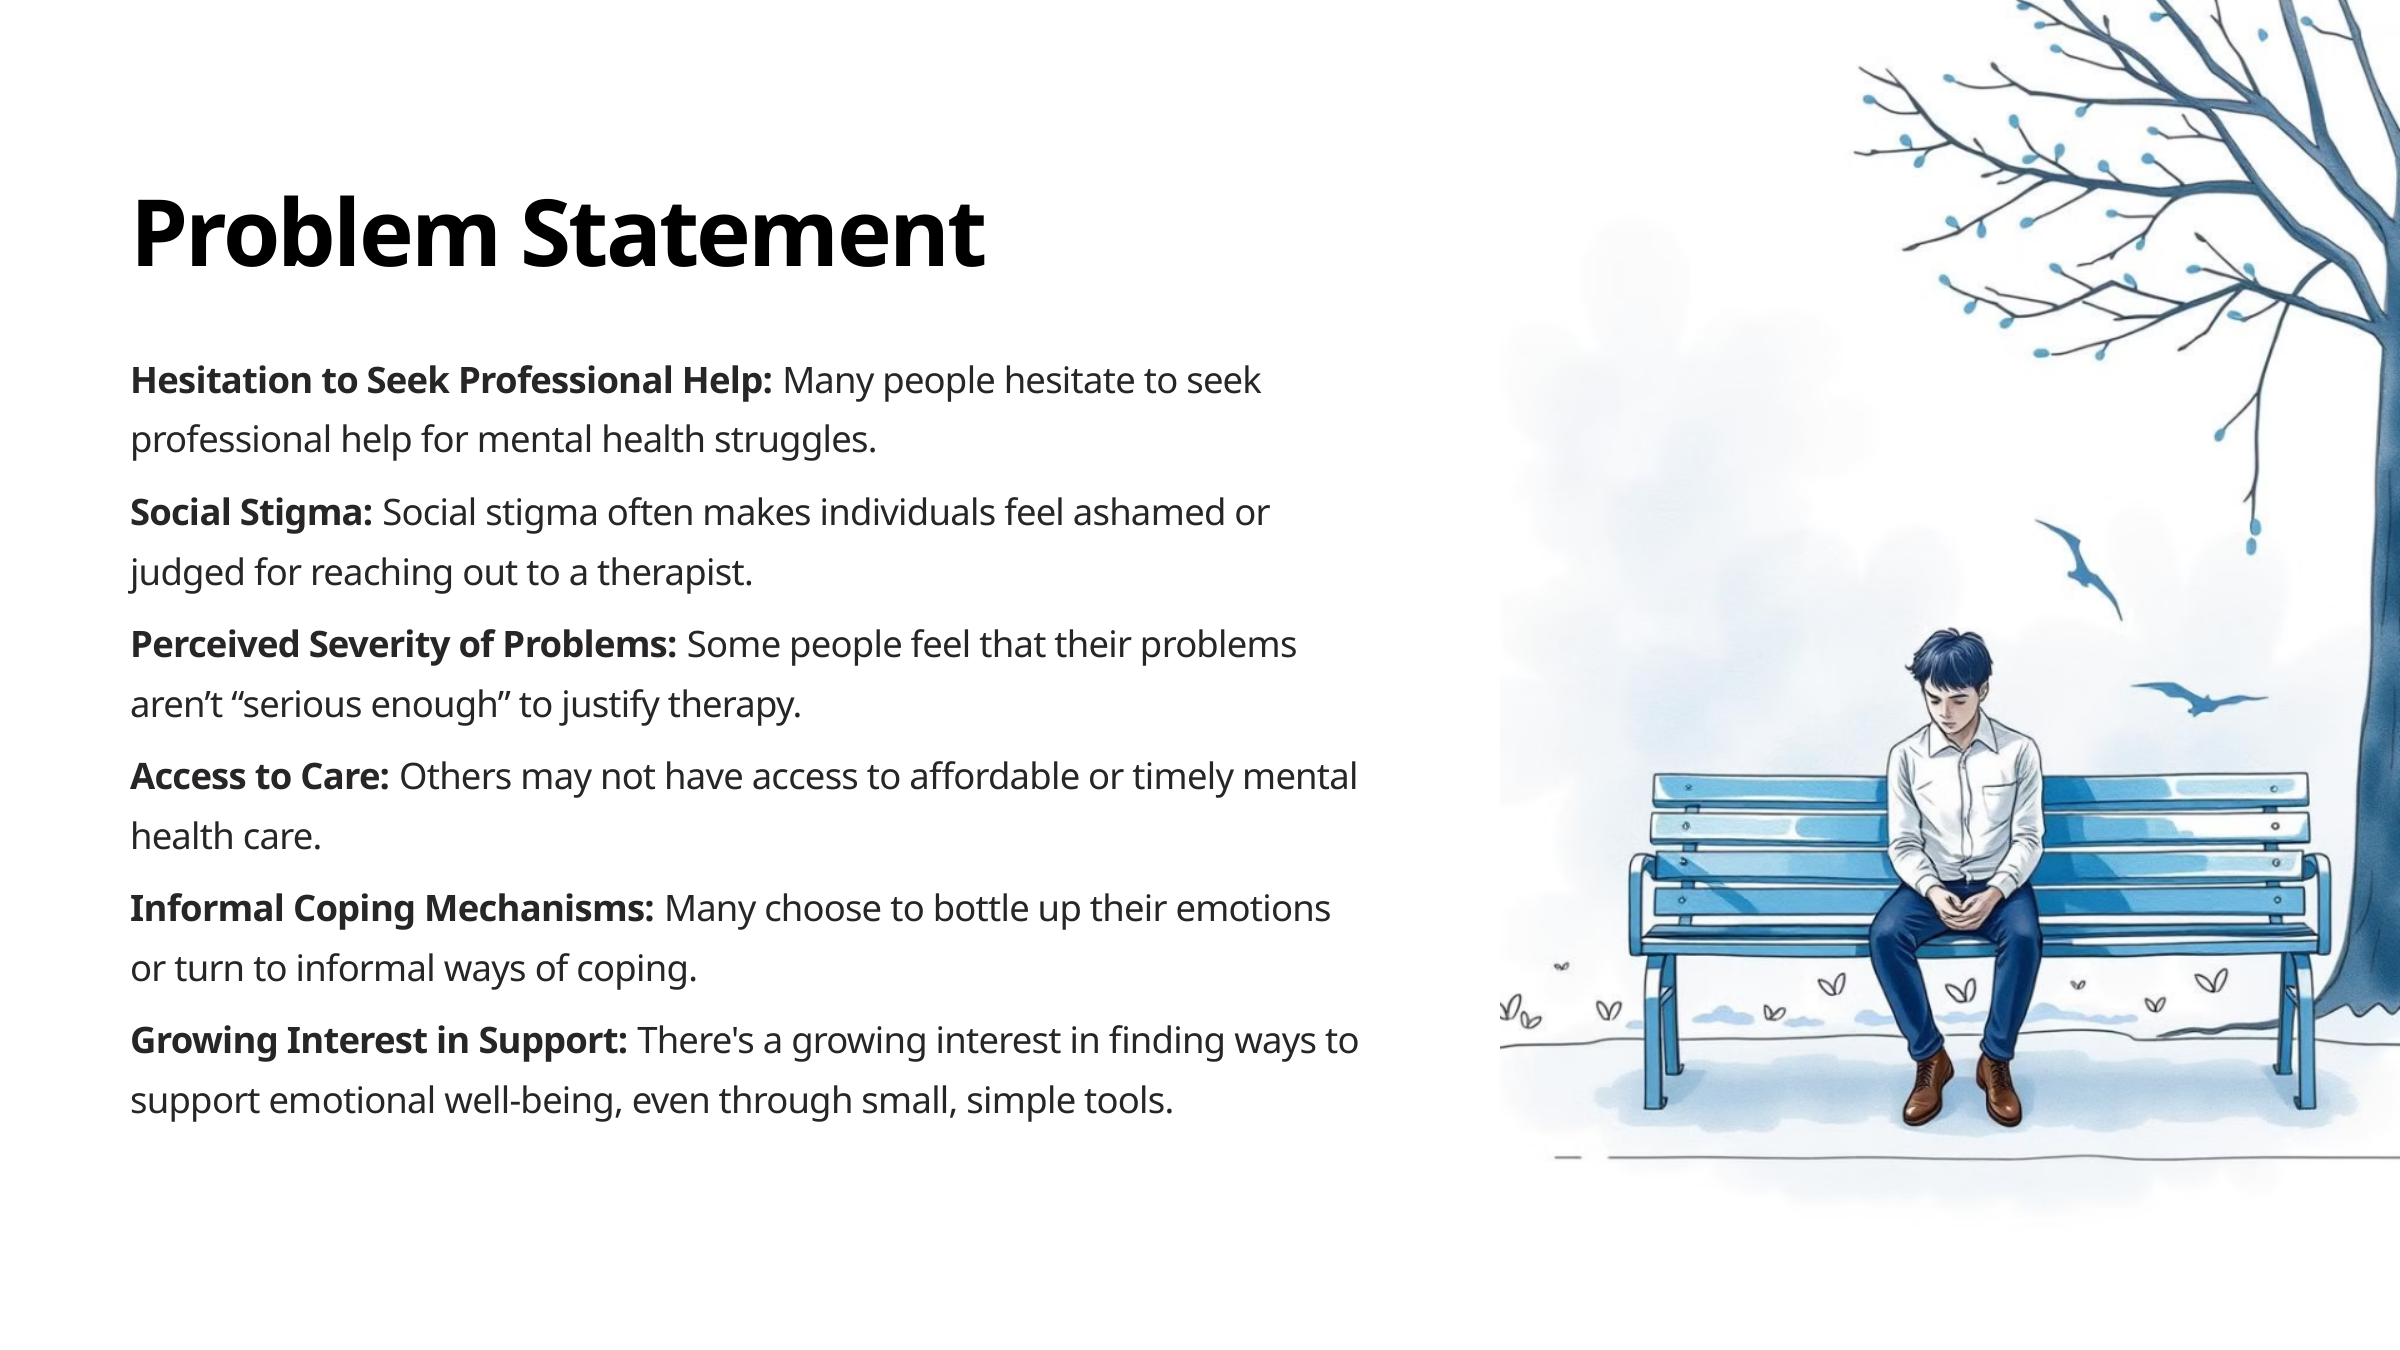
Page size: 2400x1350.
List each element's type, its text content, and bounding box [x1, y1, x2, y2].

text_box Informal Coping Mechanisms: Many choose to bottle up their emotions or turn to informal ways of coping. [130, 869, 1370, 989]
text_box Problem Statement [130, 169, 1061, 286]
text_box Hesitation to Seek Professional Help: Many people hesitate to seek professional help for mental health struggles. [130, 341, 1370, 461]
text_box Access to Care: Others may not have access to affordable or timely mental health care. [130, 737, 1370, 857]
text_box Social Stigma: Social stigma often makes individuals feel ashamed or judged for reaching out to a therapist. [130, 473, 1370, 593]
text_box Growing Interest in Support: There's a growing interest in finding ways to support emotional well-being, even through small, simple tools. [130, 1001, 1370, 1181]
picture [1499, 0, 2400, 1350]
text_box Perceived Severity of Problems: Some people feel that their problems aren’t “serious enough” to justify therapy. [130, 605, 1370, 725]
